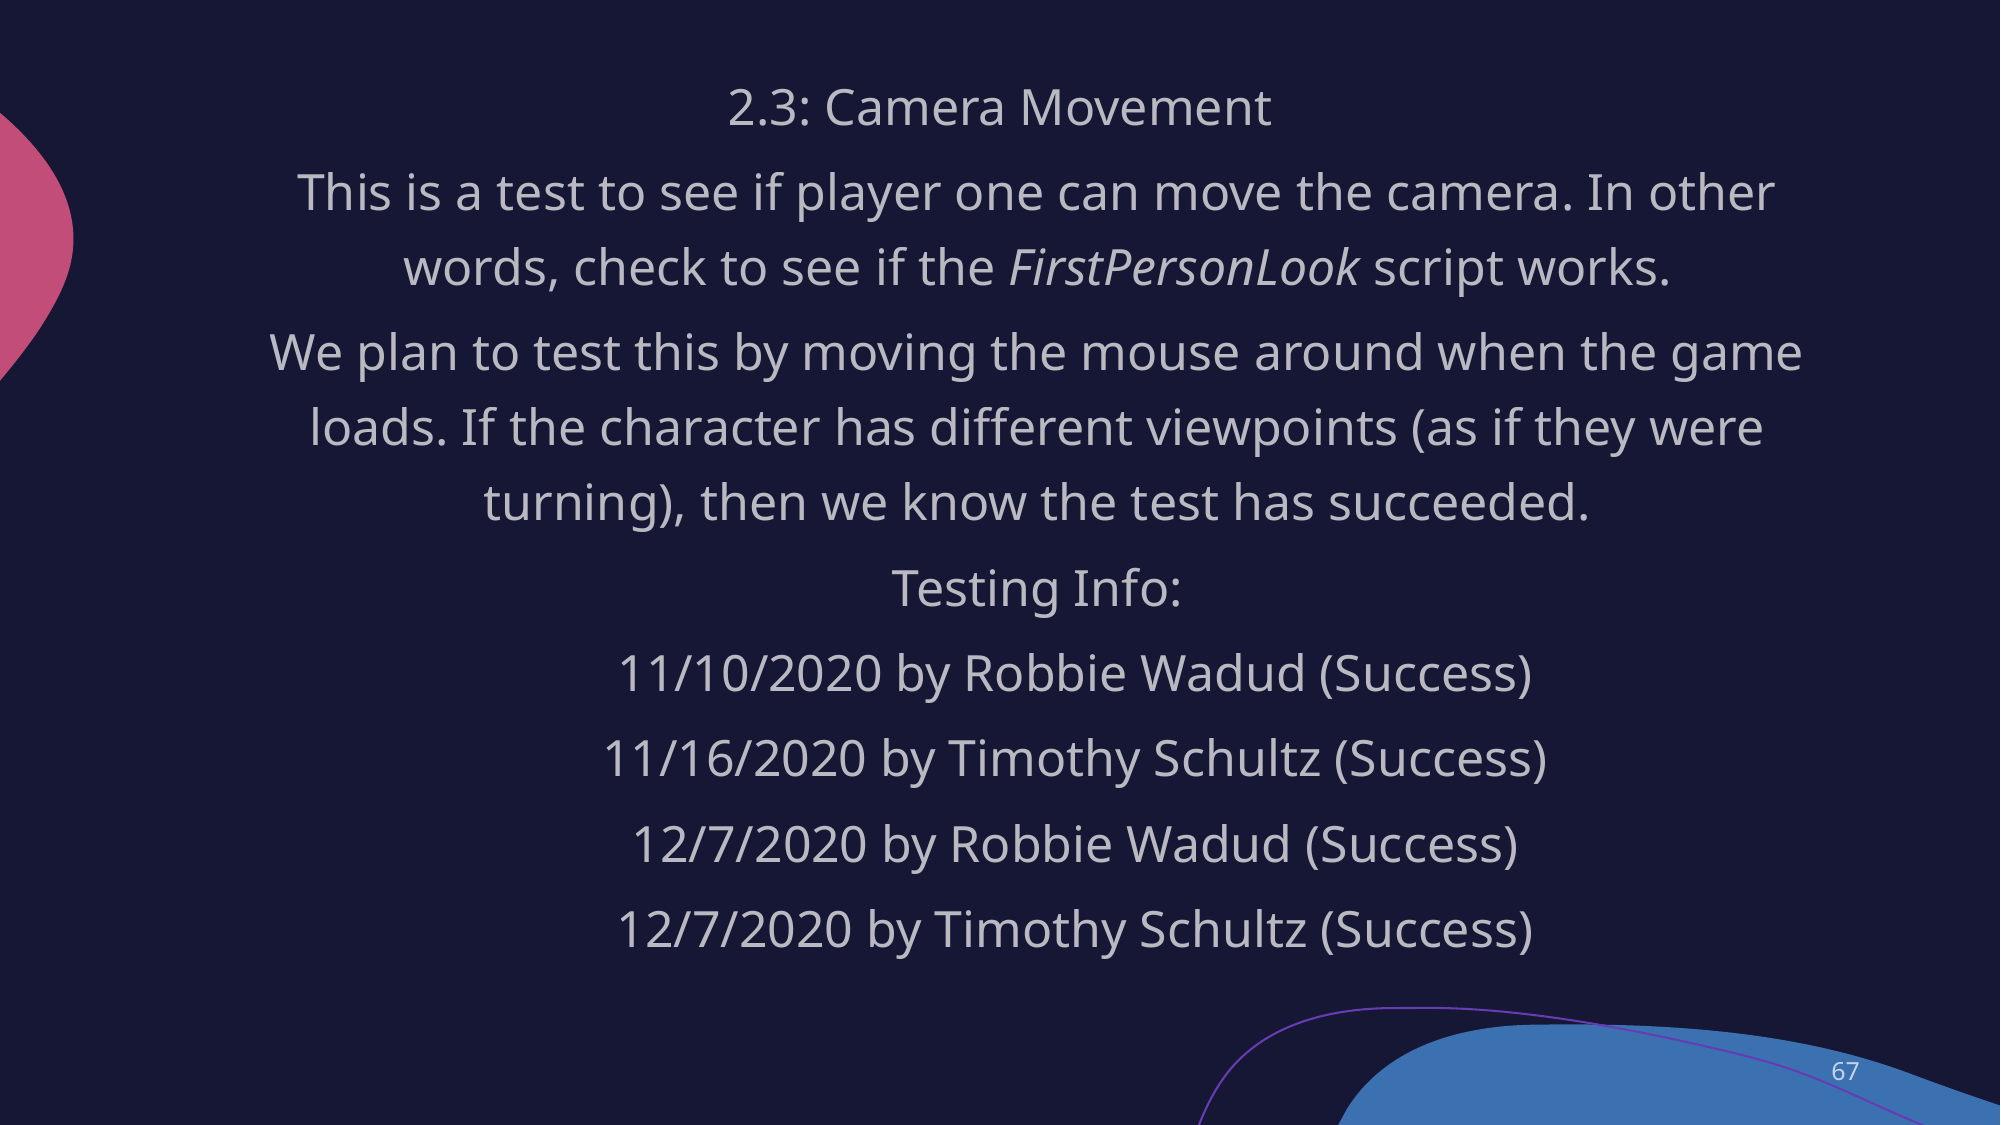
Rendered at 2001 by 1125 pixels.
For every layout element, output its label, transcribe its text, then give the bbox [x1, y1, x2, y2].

slide_number 67 [1625, 1042, 1875, 1103]
subtitle 2.3: Camera Movement This is a test to see if player one can move the camera. In other words, check to see if the FirstPersonLook script works. We plan to test this by moving the mouse around when the game loads. If the character has different viewpoints (as if they were turning), then we know the test has succeeded. Testing Info: 11/10/2020 by Robbie Wadud (Success) 11/16/2020 by Timothy Schultz (Success) 12/7/2020 by Robbie Wadud (Success) 12/7/2020 by Timothy Schultz (Success) [125, 52, 1875, 982]
